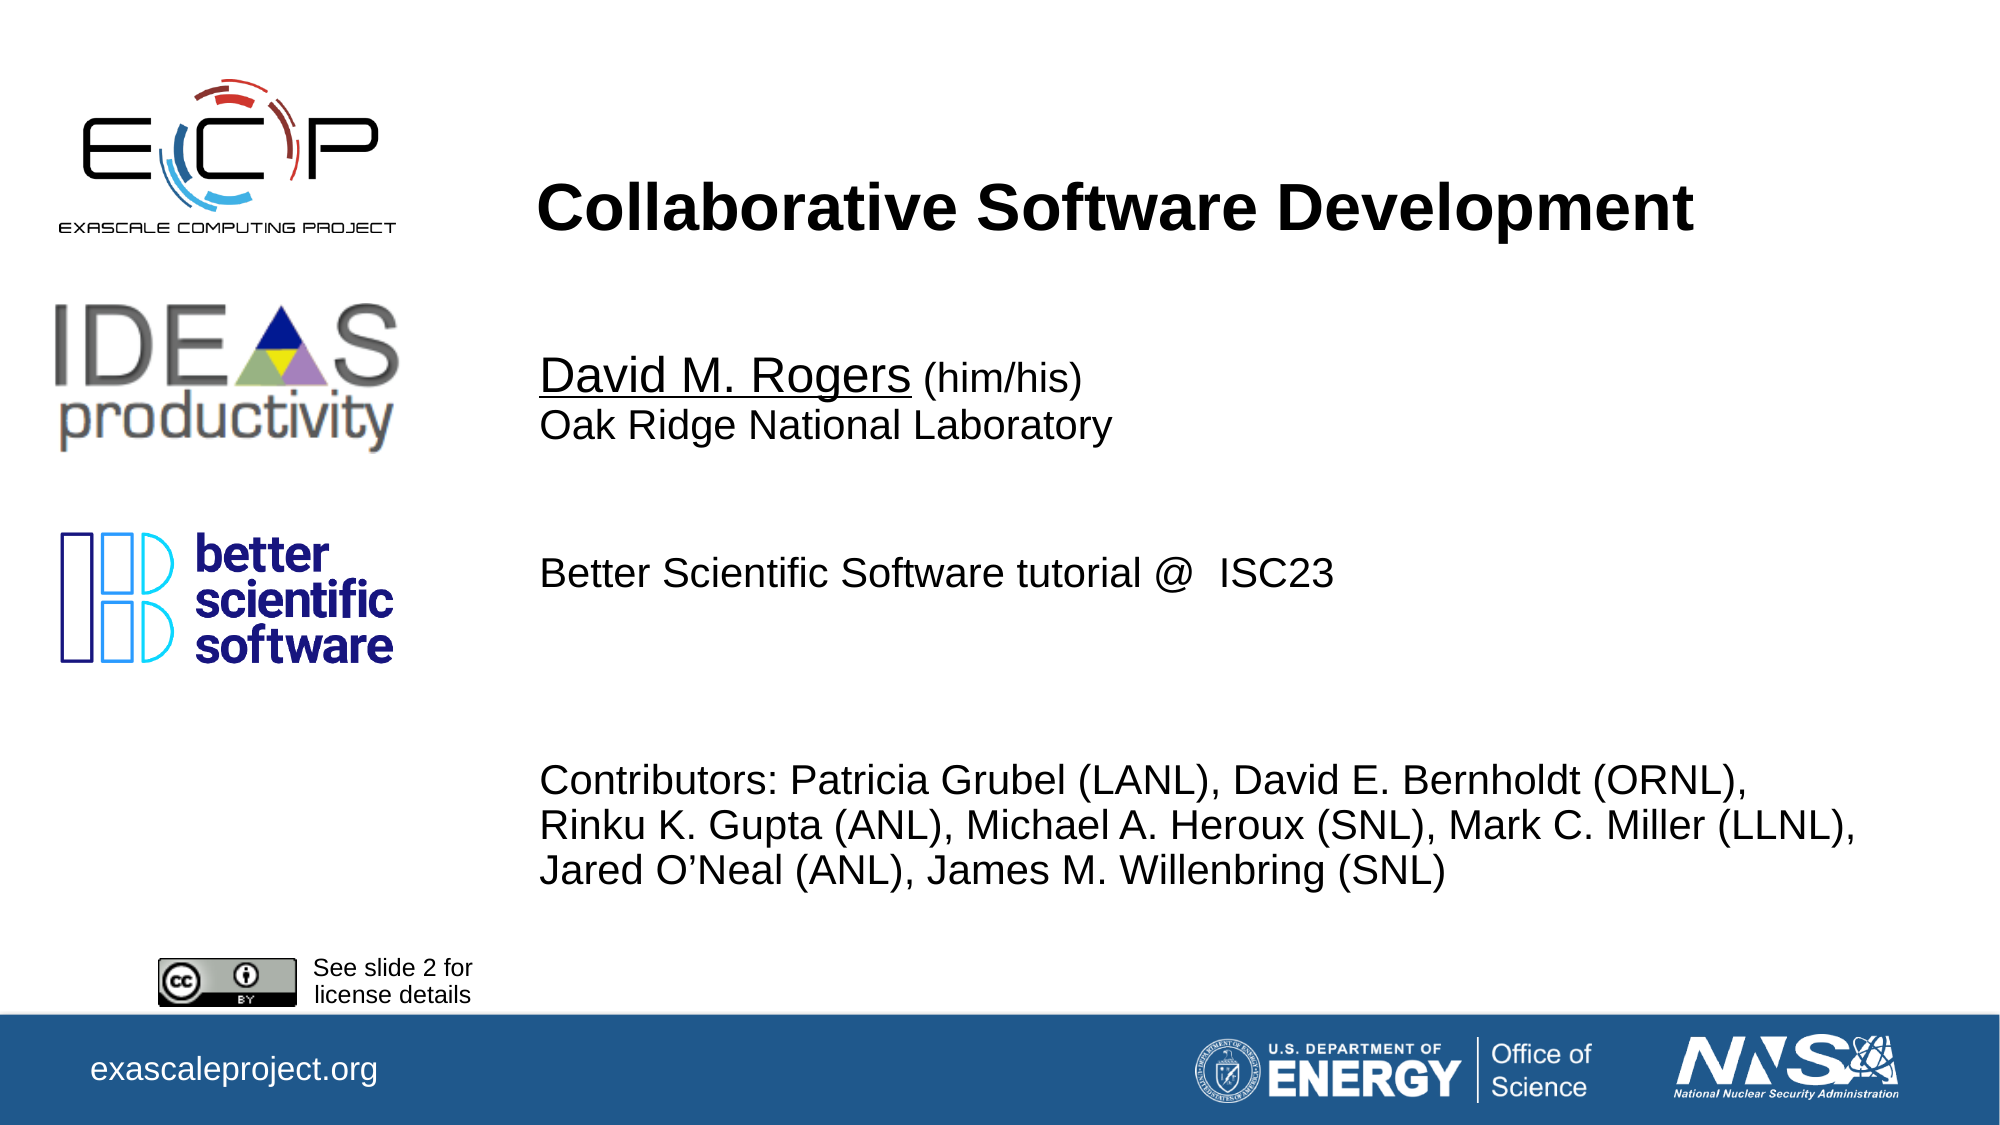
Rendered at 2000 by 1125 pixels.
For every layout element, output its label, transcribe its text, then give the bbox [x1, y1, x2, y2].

picture [59, 79, 396, 233]
picture [1195, 1037, 1592, 1103]
picture [54, 303, 401, 454]
picture [54, 523, 401, 672]
picture [1673, 1034, 1899, 1106]
picture [158, 958, 297, 1007]
subtitle David M. Rogers (him/his) Oak Ridge National Laboratory Better Scientific Software tutorial @ ISC23 Contributors: Patricia Grubel (LANL), David E. Bernholdt (ORNL), Rinku K. Gupta (ANL), Michael A. Heroux (SNL), Mark C. Miller (LLNL), Jared O’Neal (ANL), James M. Willenbring (SNL) [521, 341, 1882, 921]
title Collaborative Software Development [521, 82, 1882, 252]
